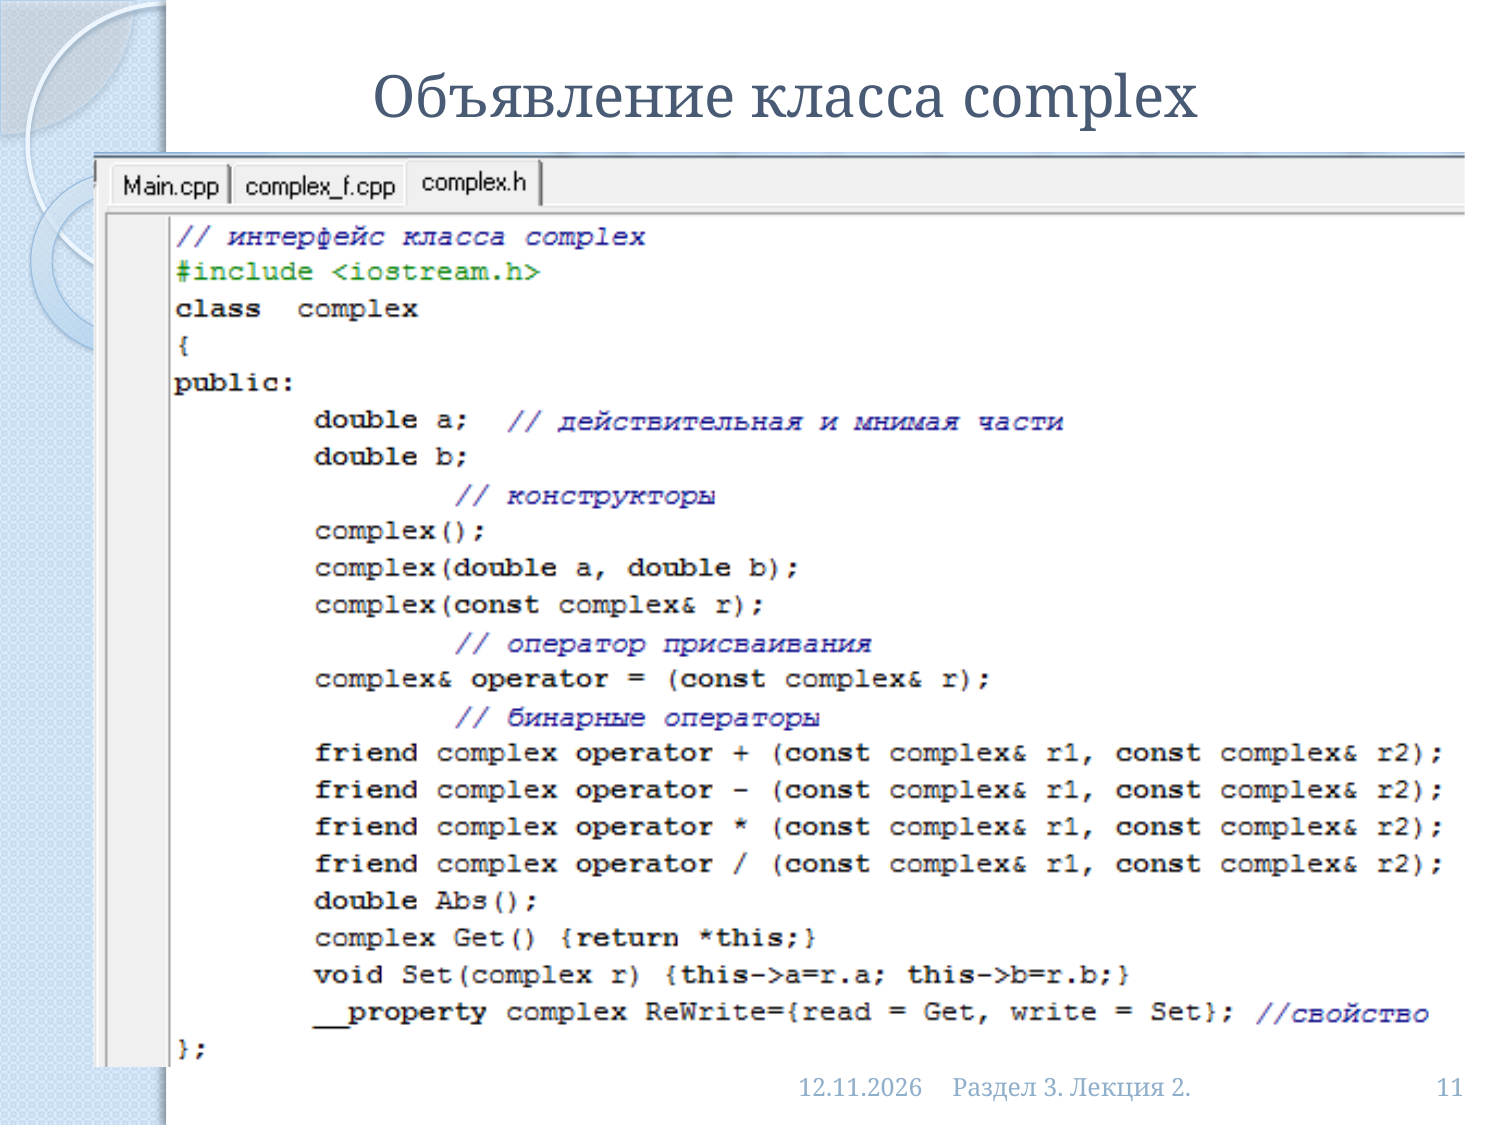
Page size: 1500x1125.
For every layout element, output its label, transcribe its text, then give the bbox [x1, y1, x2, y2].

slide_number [587, 1078, 937, 1113]
picture [93, 152, 1466, 1067]
title Объявление класса complex [46, 23, 1500, 164]
slide_number 11 [1413, 1034, 1488, 1113]
footer Раздел 3. Лекция 2. [937, 1078, 1413, 1113]
